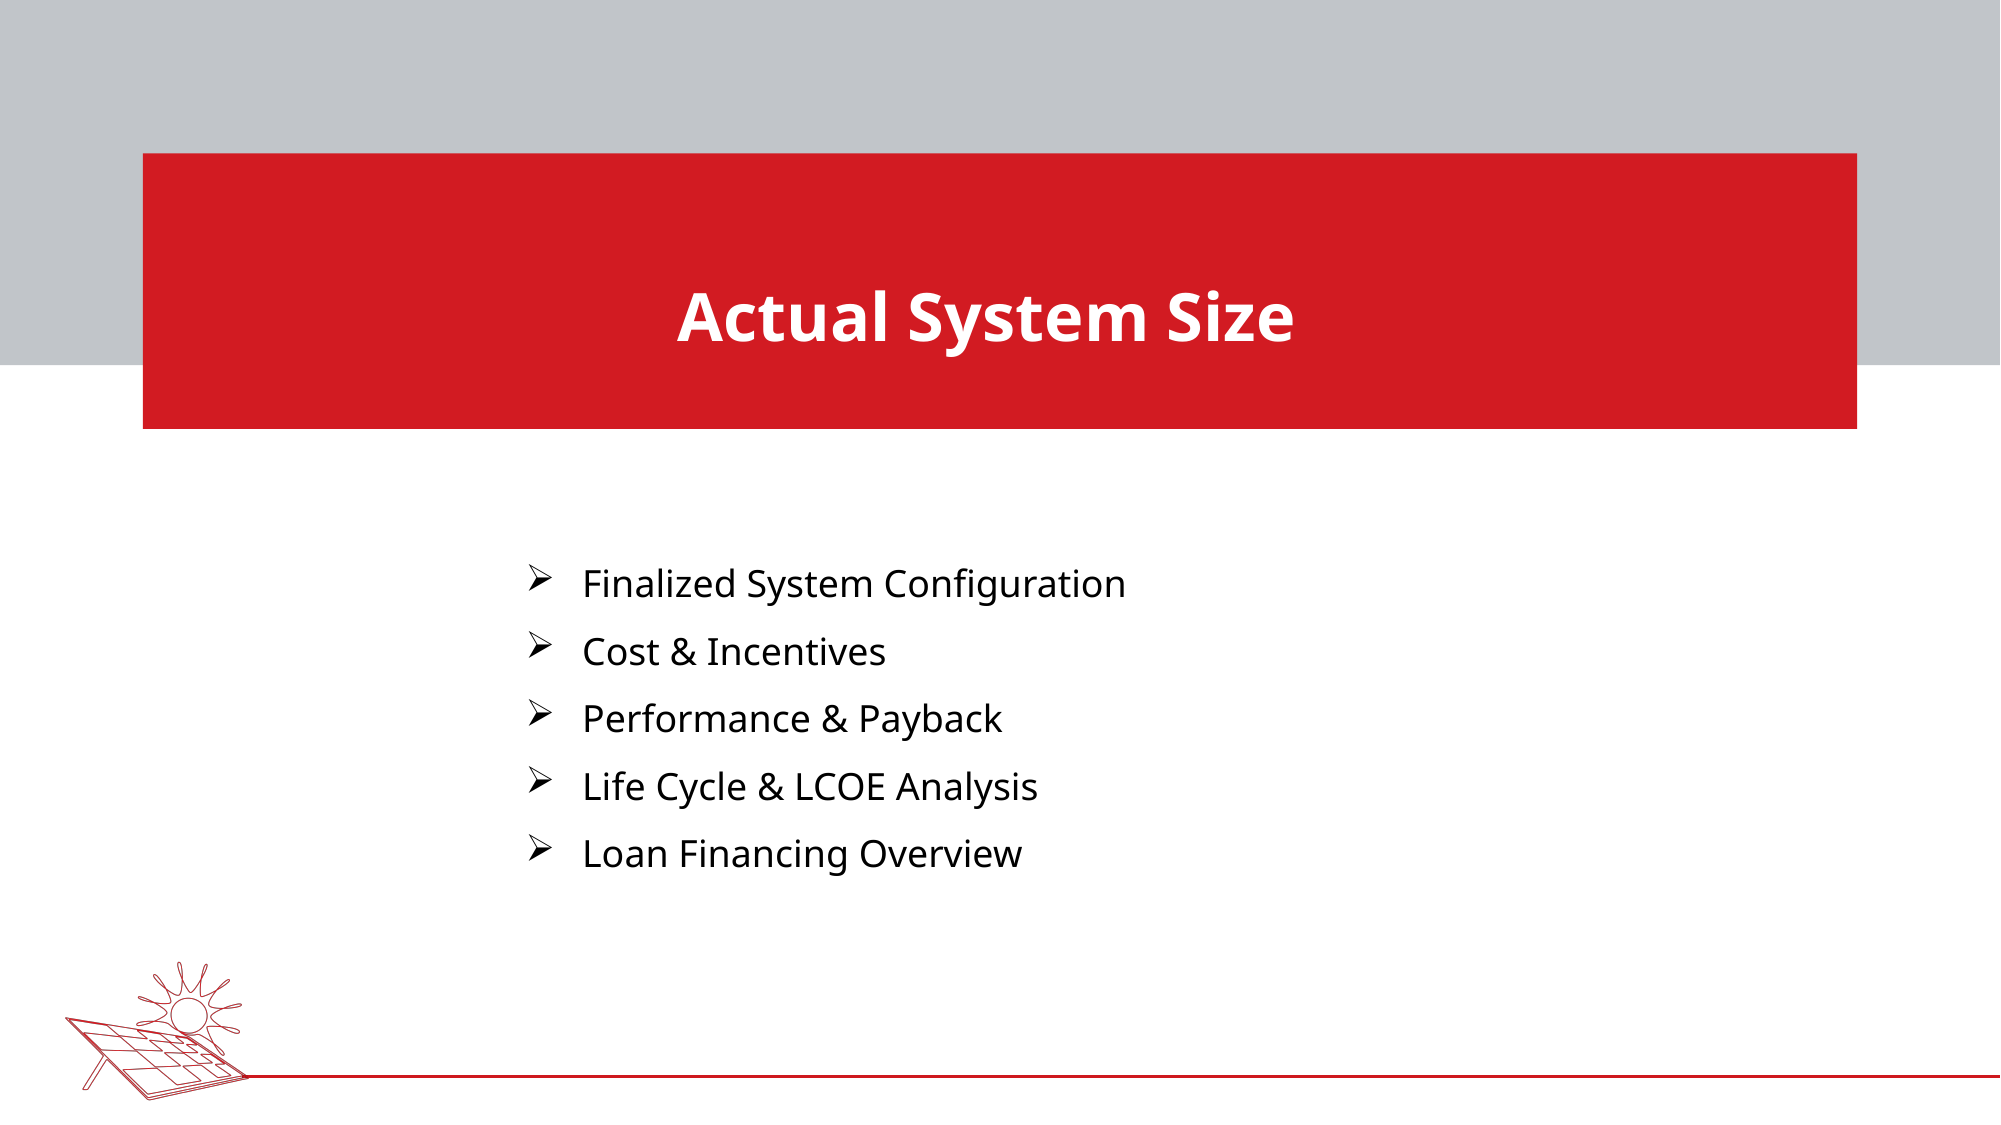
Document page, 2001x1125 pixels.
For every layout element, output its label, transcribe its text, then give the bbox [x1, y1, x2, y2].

text_box Finalized System Configuration Cost & Incentives Performance & Payback Life Cycle & LCOE Analysis Loan Financing Overview [510, 625, 1266, 883]
picture [92, 428, 1934, 625]
text_box Actual System Size [658, 227, 1315, 363]
picture [53, 937, 296, 1125]
